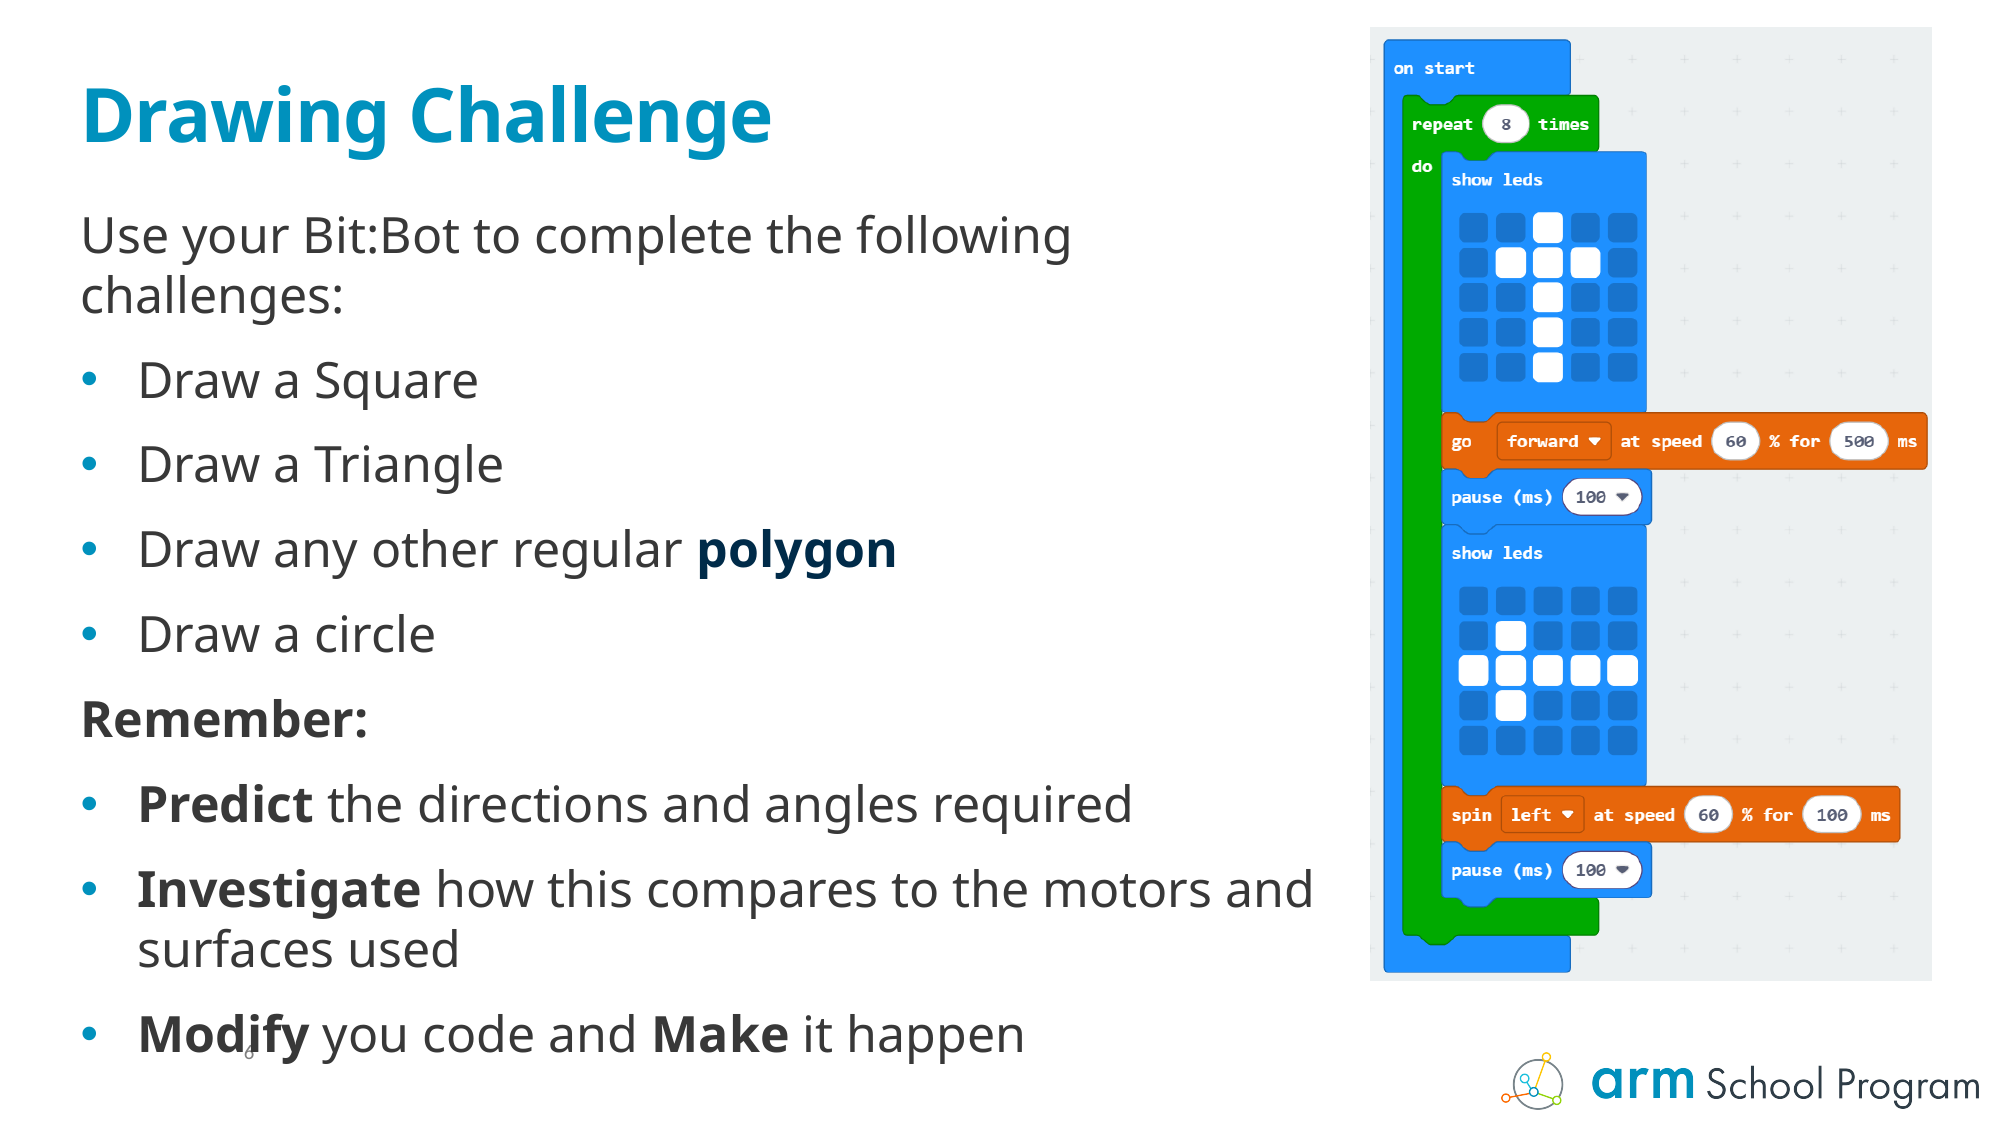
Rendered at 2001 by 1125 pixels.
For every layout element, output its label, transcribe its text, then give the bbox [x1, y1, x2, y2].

title Drawing Challenge [80, 48, 1370, 158]
picture [1501, 1052, 1979, 1110]
picture [1370, 27, 1932, 981]
list Use your Bit:Bot to complete the following challenges: Draw a Square Draw a Triangle Draw any other regular polygon Draw a circle Remember: Predict the directions and angles required Investigate how this compares to the motors and surfaces used Modify you code and Make it happen [80, 203, 1330, 957]
